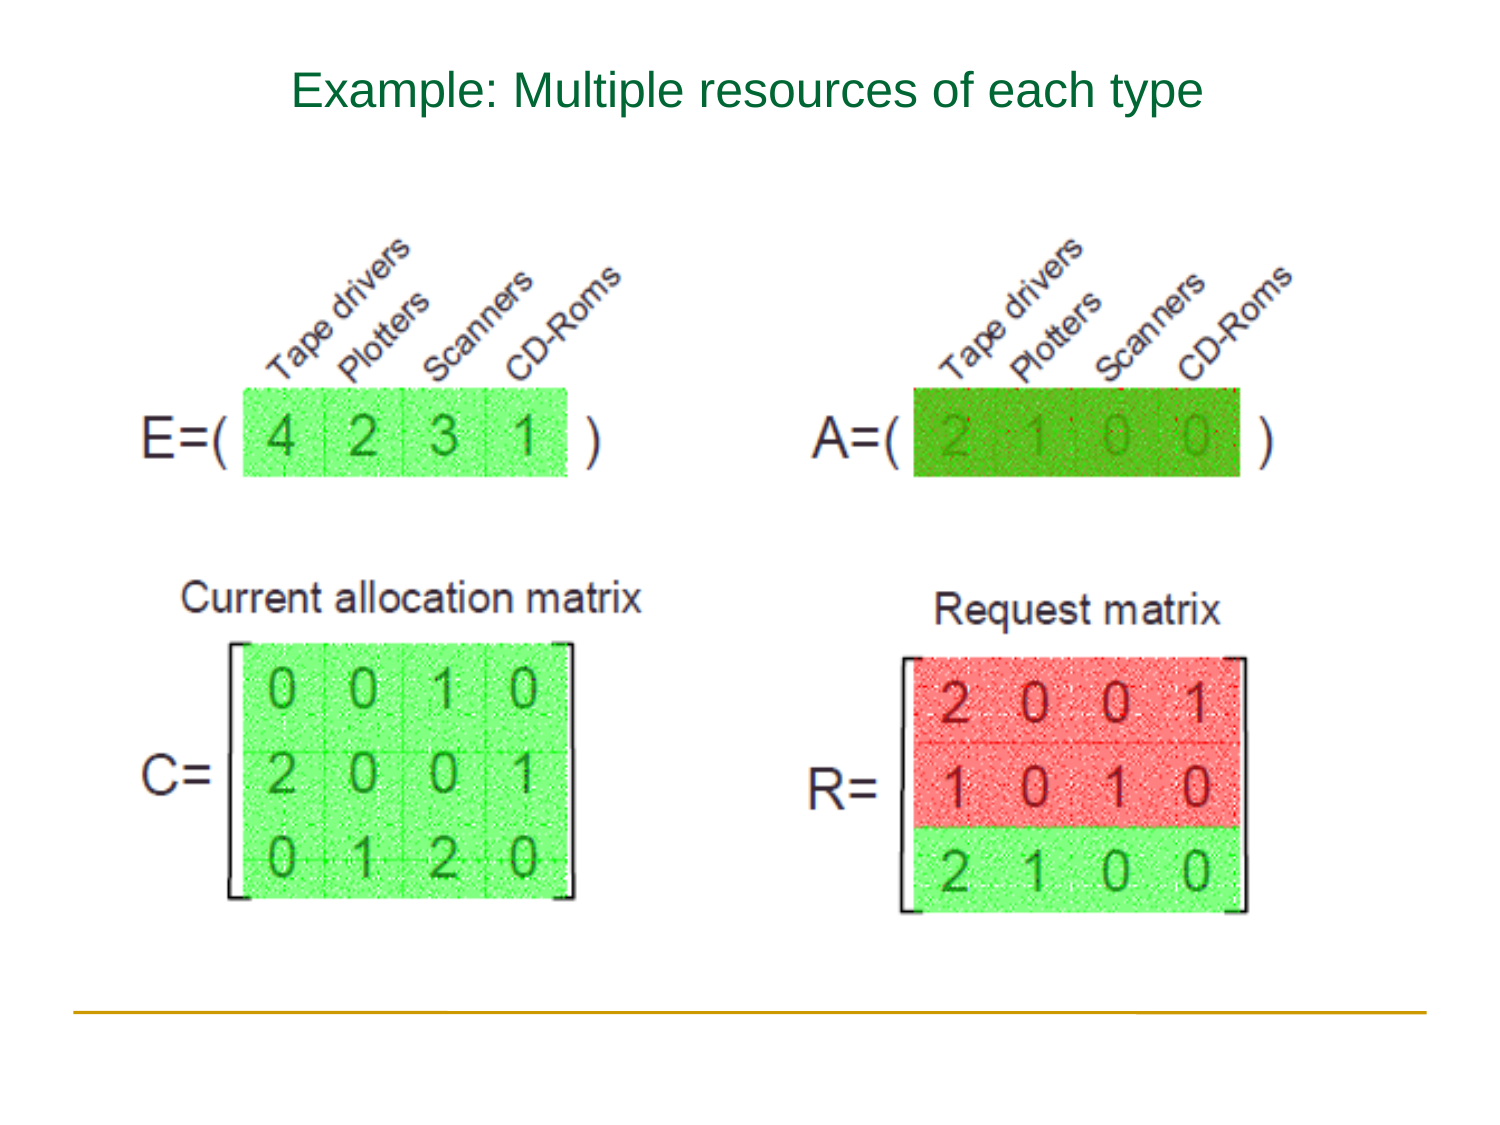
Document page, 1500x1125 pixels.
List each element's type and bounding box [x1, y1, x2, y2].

text_box [75, 49, 1421, 138]
picture [0, 187, 1348, 1001]
